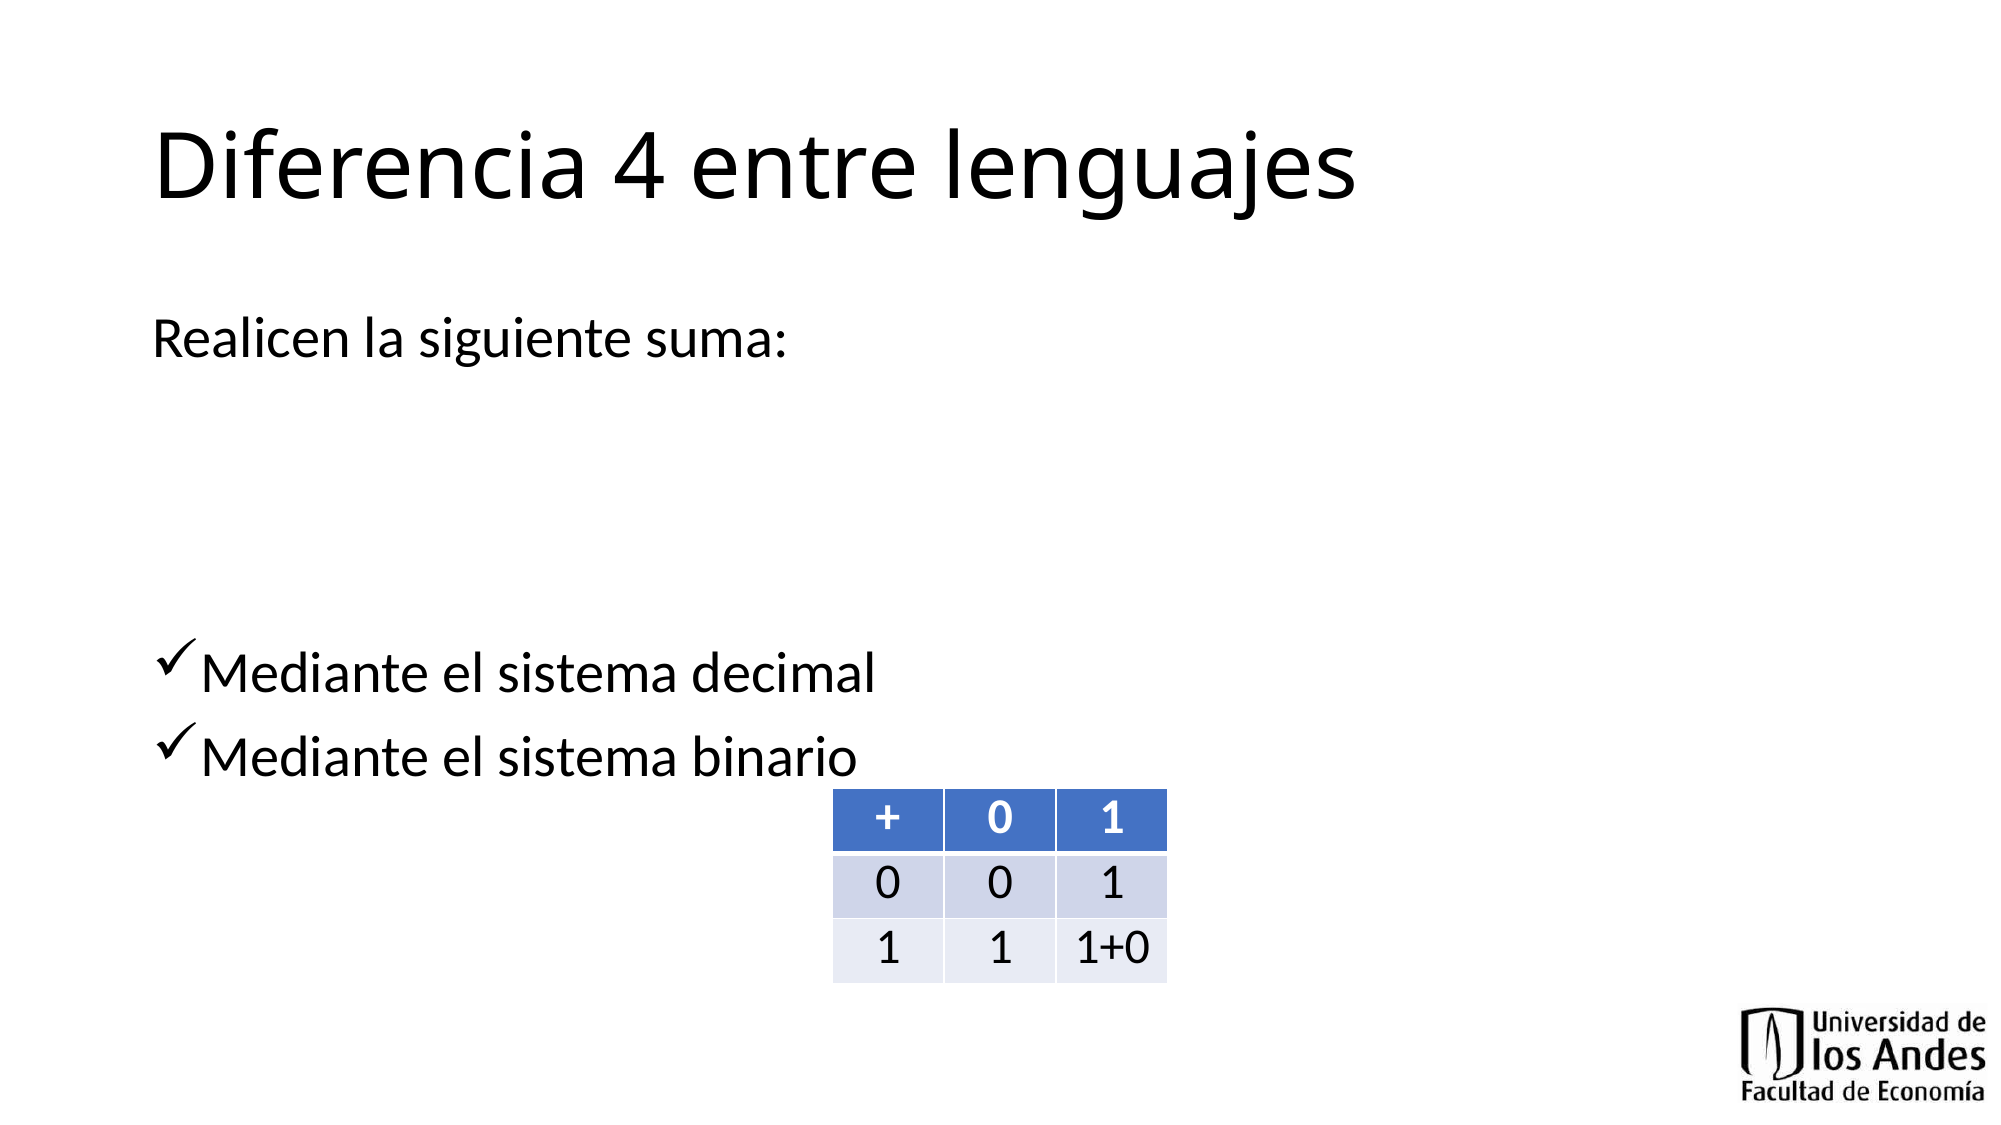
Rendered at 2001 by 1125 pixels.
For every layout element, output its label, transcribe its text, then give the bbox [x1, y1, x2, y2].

table_header + [833, 789, 943, 851]
table_cell 1+0 [1057, 919, 1167, 983]
picture [1737, 1003, 1988, 1103]
table_cell 1 [833, 919, 943, 983]
table_header 0 [945, 789, 1055, 851]
table_cell 1 [945, 919, 1055, 983]
table_cell 0 [945, 856, 1055, 918]
table_cell 1 [1057, 856, 1167, 918]
table_header 1 [1057, 789, 1167, 851]
table_cell 0 [833, 856, 943, 918]
title Diferencia 4 entre lenguajes [137, 59, 1863, 278]
